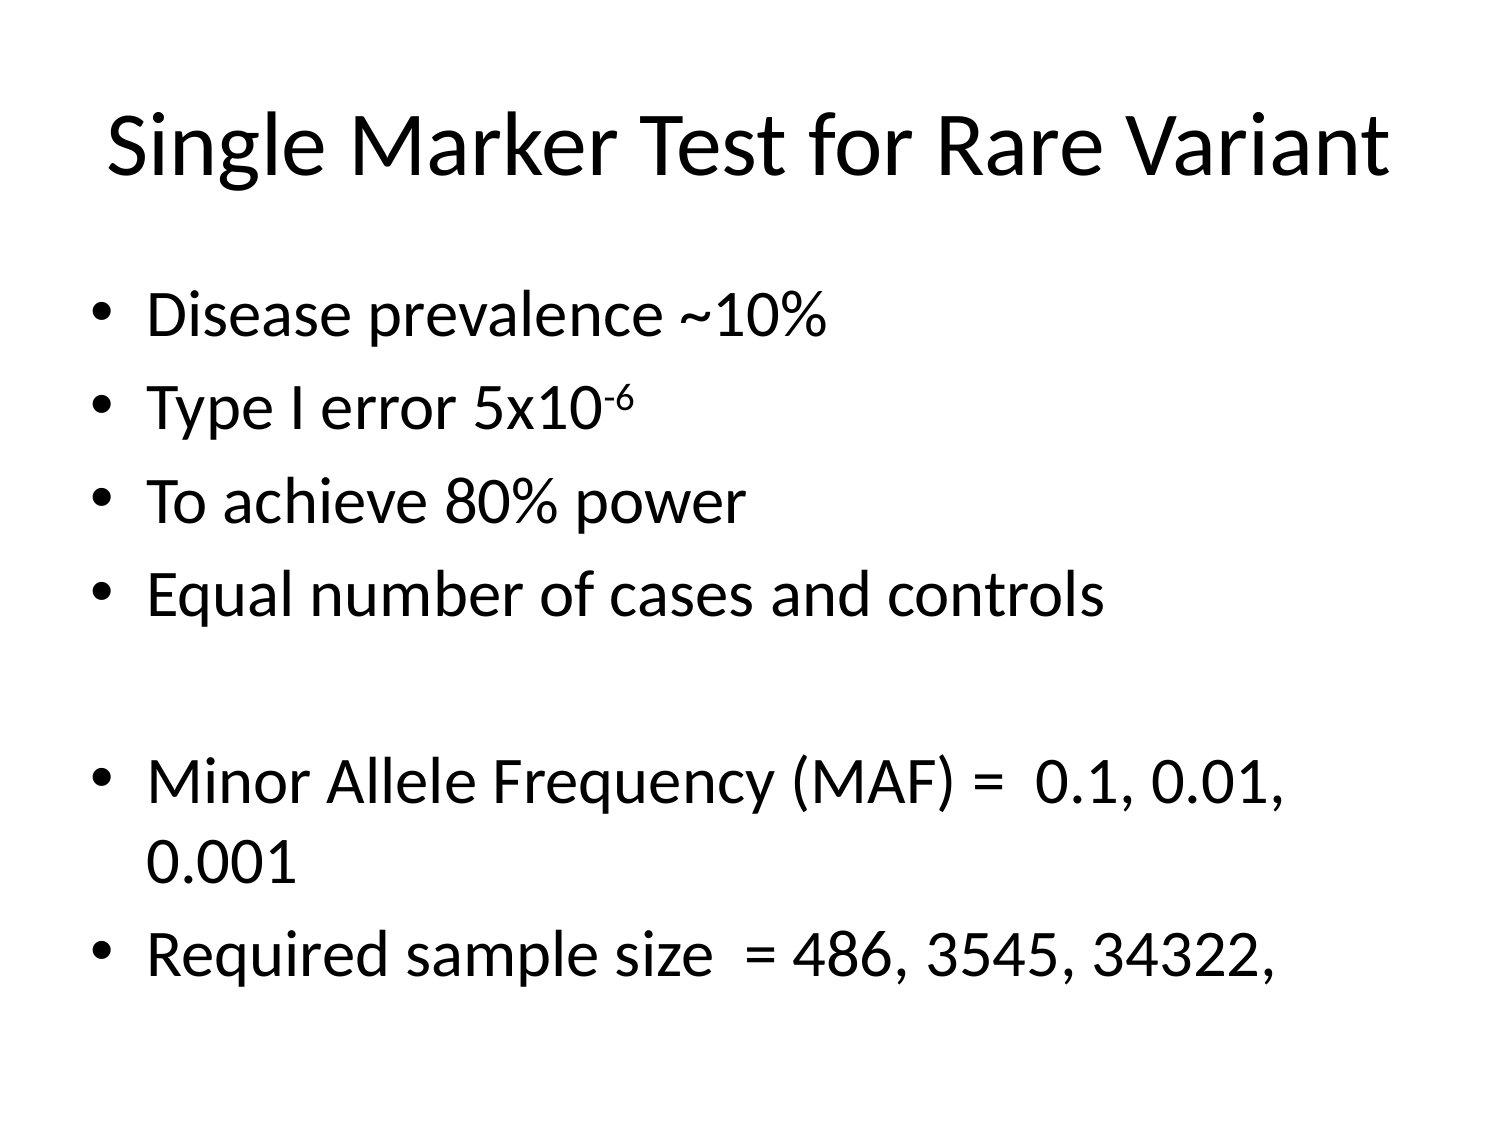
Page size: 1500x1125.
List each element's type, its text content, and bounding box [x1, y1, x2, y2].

title Single Marker Test for Rare Variant [75, 45, 1425, 233]
list Disease prevalence ~10% Type I error 5x10-6 To achieve 80% power Equal number of cases and controls Minor Allele Frequency (MAF) = 0.1, 0.01, 0.001 Required sample size = 486, 3545, 34322, [75, 262, 1465, 1005]
